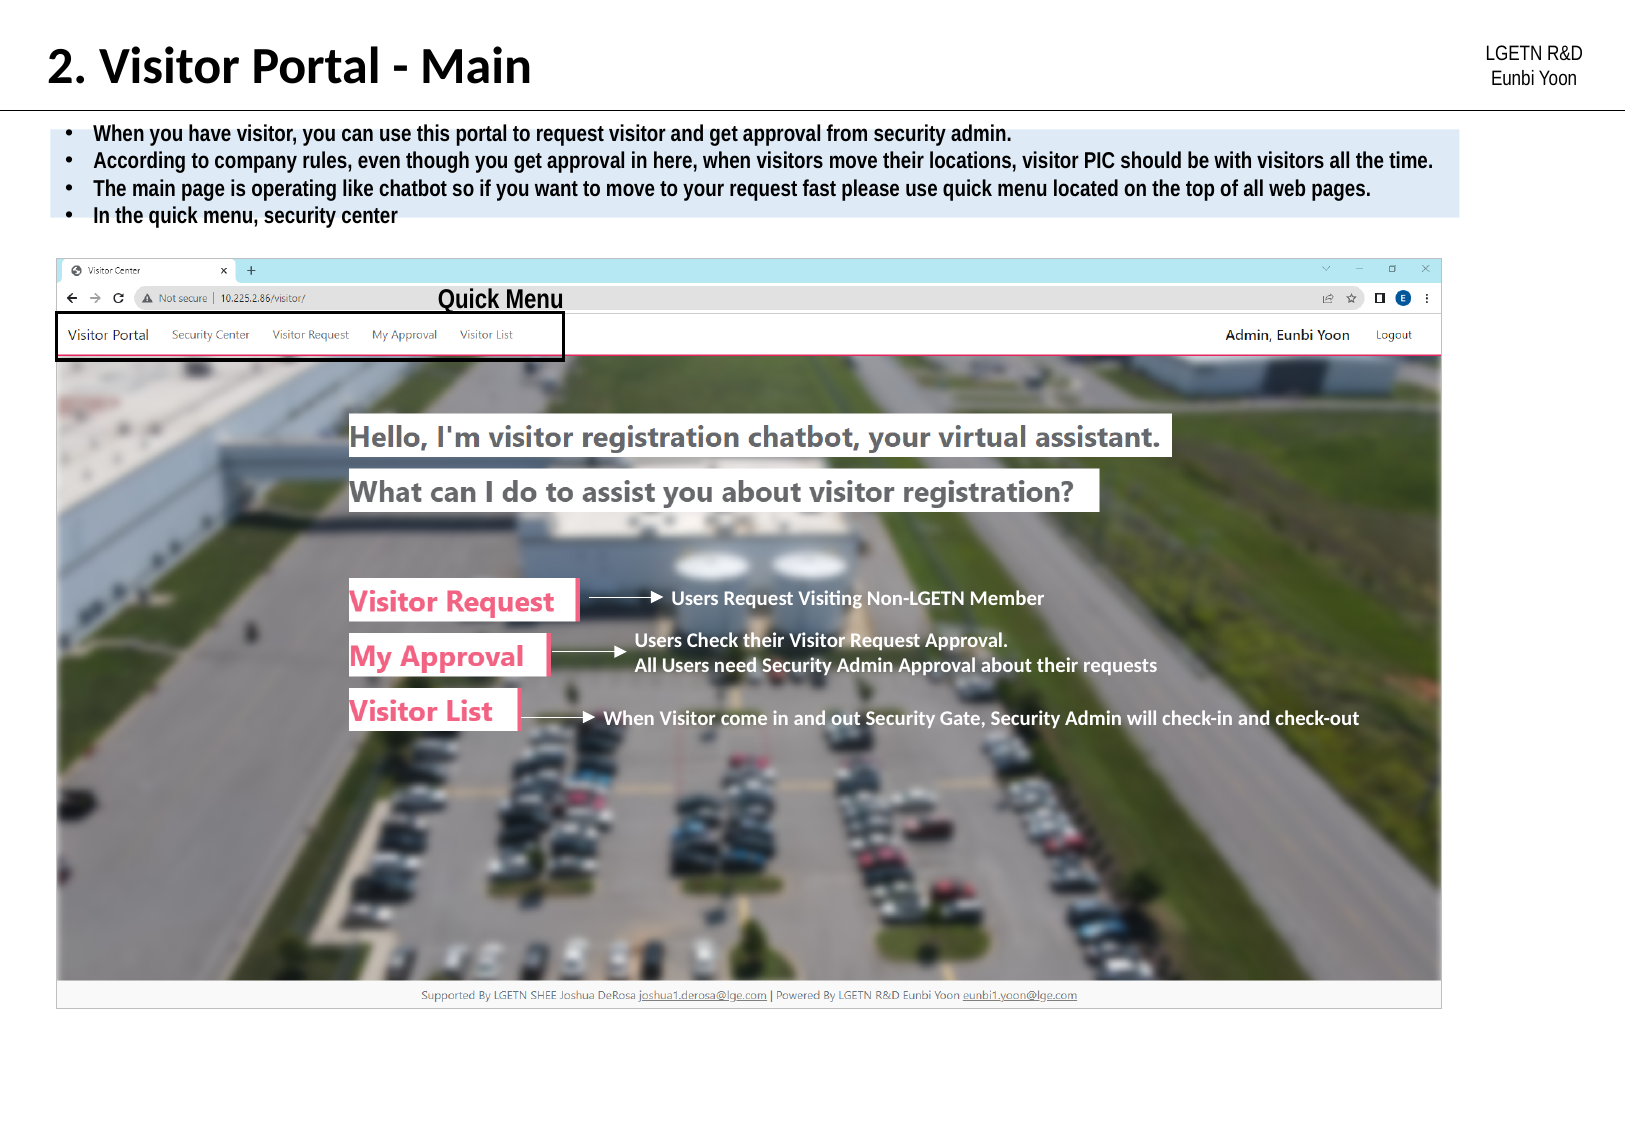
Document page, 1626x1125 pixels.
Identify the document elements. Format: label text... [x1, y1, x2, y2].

text_box When you have visitor, you can use this portal to request visitor and get approval from security admin. According to company rules, even though you get approval in here, when visitors move their locations, visitor PIC should be with visitors all the time. The main page is operating like chatbot so if you want to move to your request fast please use quick menu located on the top of all web pages. In the quick menu, security center [49, 128, 1460, 219]
picture [56, 258, 1442, 1009]
text_box 2. Visitor Portal - Main [31, 25, 994, 101]
